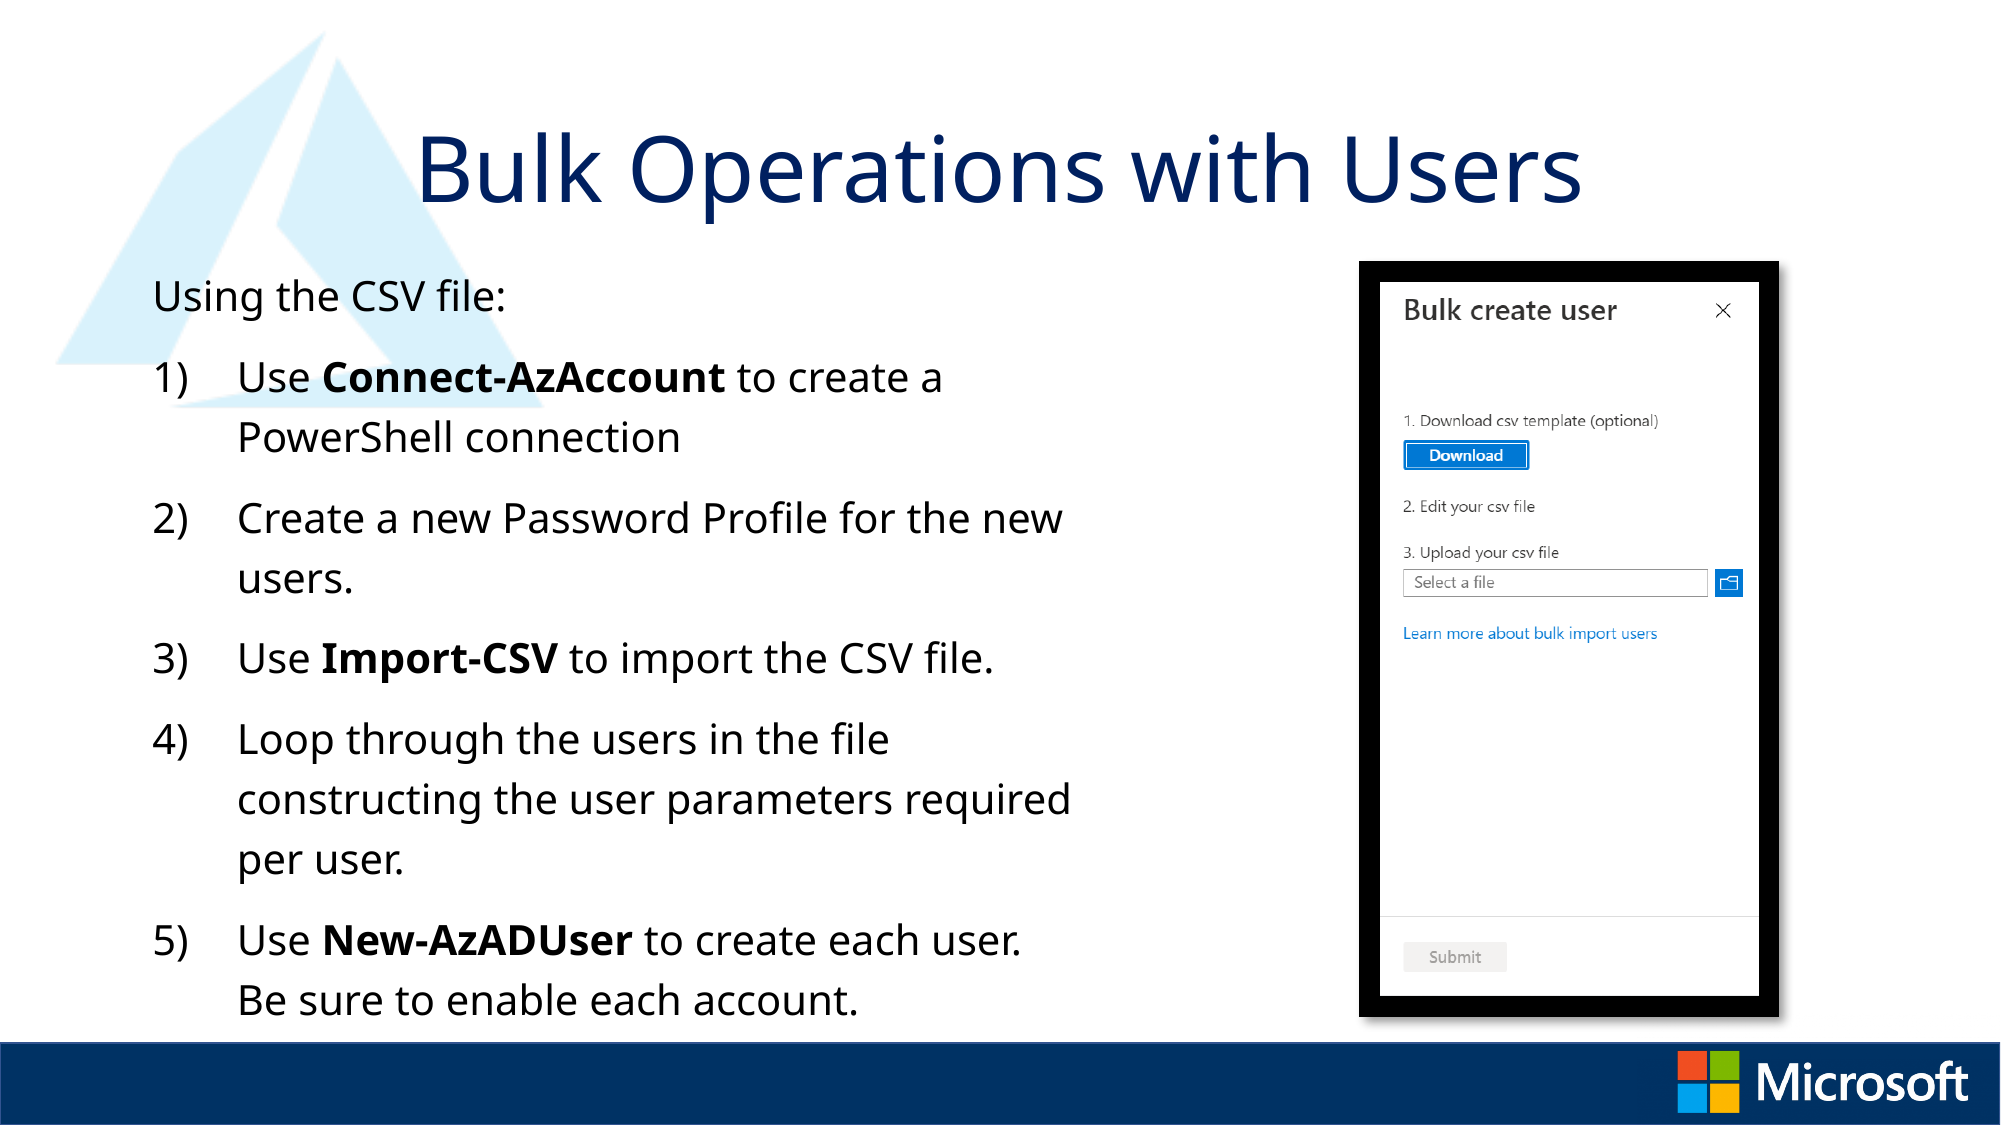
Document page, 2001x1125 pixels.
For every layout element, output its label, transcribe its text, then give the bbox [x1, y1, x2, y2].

picture [1380, 281, 1759, 996]
list Using the CSV file: Use Connect-AzAccount to create a PowerShell connection Create a new Password Profile for the new users. Use Import-CSV to import the CSV file. Loop through the users in the file constructing the user parameters required per user. Use New-AzADUser to create each user. Be sure to enable each account. [137, 252, 1088, 905]
picture [1637, 1013, 2001, 1125]
title Bulk Operations with Users [137, 64, 1863, 282]
